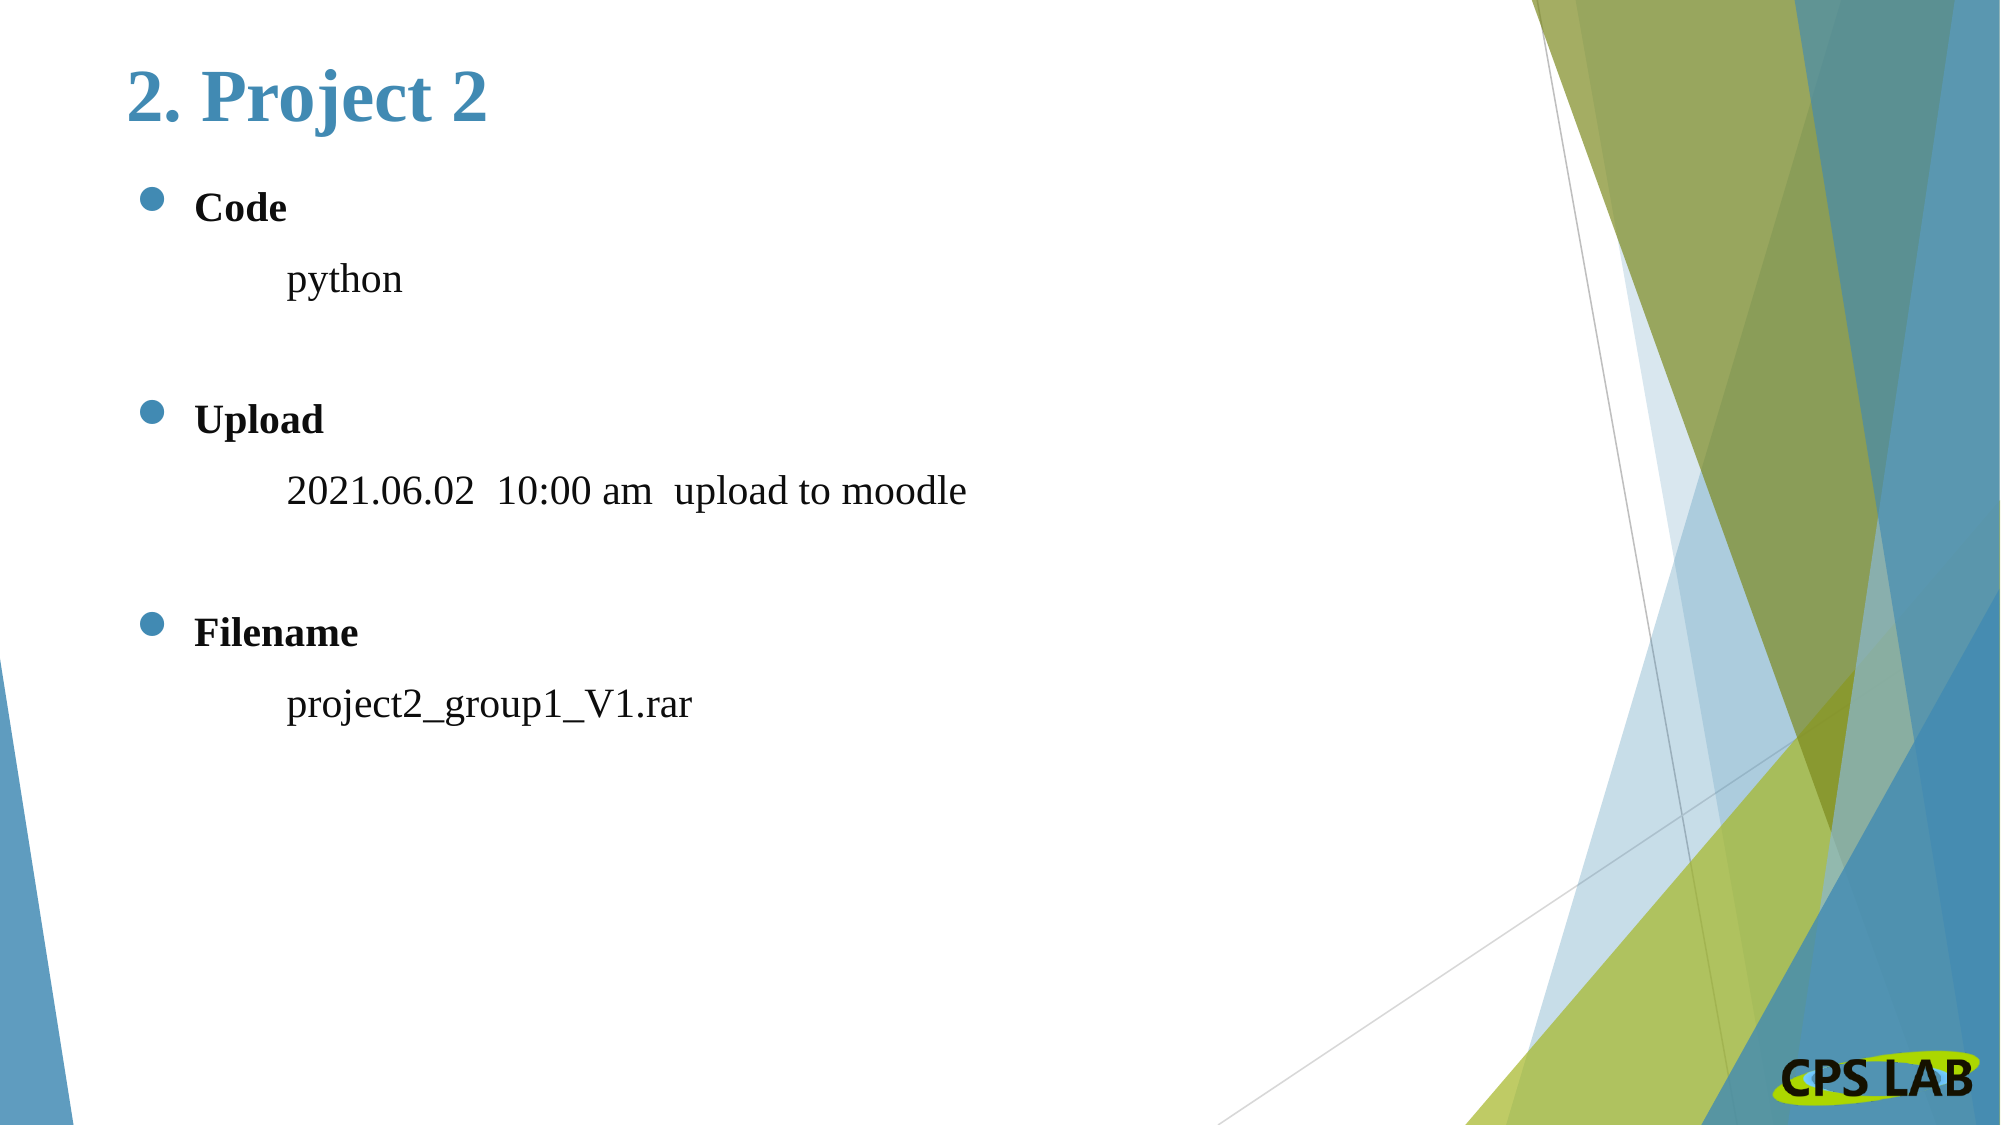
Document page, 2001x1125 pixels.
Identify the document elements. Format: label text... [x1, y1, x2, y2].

picture [1772, 1050, 1980, 1106]
list Code python Upload 2021.06.02 10:00 am upload to moodle Filename project2_group1_V1.rar [104, 172, 1656, 1116]
title 2. Project 2 [111, 38, 1546, 166]
